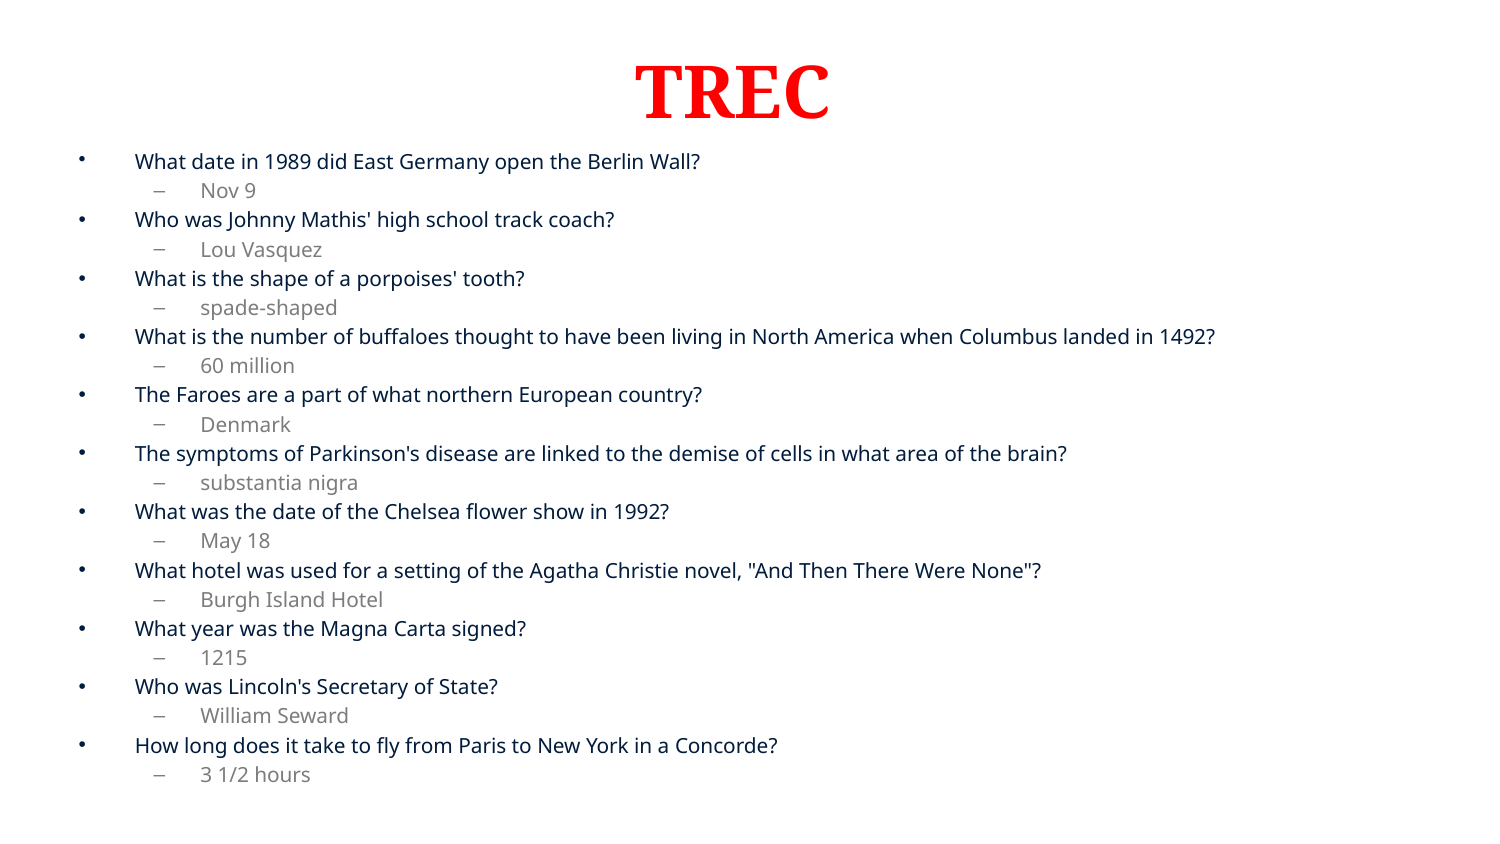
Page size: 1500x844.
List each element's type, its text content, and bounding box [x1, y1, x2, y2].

title TREC [41, 38, 1425, 154]
list What date in 1989 did East Germany open the Berlin Wall? Nov 9 Who was Johnny Mathis' high school track coach? Lou Vasquez What is the shape of a porpoises' tooth? spade-shaped What is the number of buffaloes thought to have been living in North America when Columbus landed in 1492? 60 million The Faroes are a part of what northern European country? Denmark The symptoms of Parkinson's disease are linked to the demise of cells in what area of the brain? substantia nigra What was the date of the Chelsea flower show in 1992? May 18 What hotel was used for a setting of the Agatha Christie novel, "And Then There Were None"? Burgh Island Hotel What year was the Magna Carta signed? 1215 Who was Lincoln's Secretary of State? William Seward How long does it take to fly from Paris to New York in a Concorde? 3 1/2 hours [63, 141, 1340, 771]
